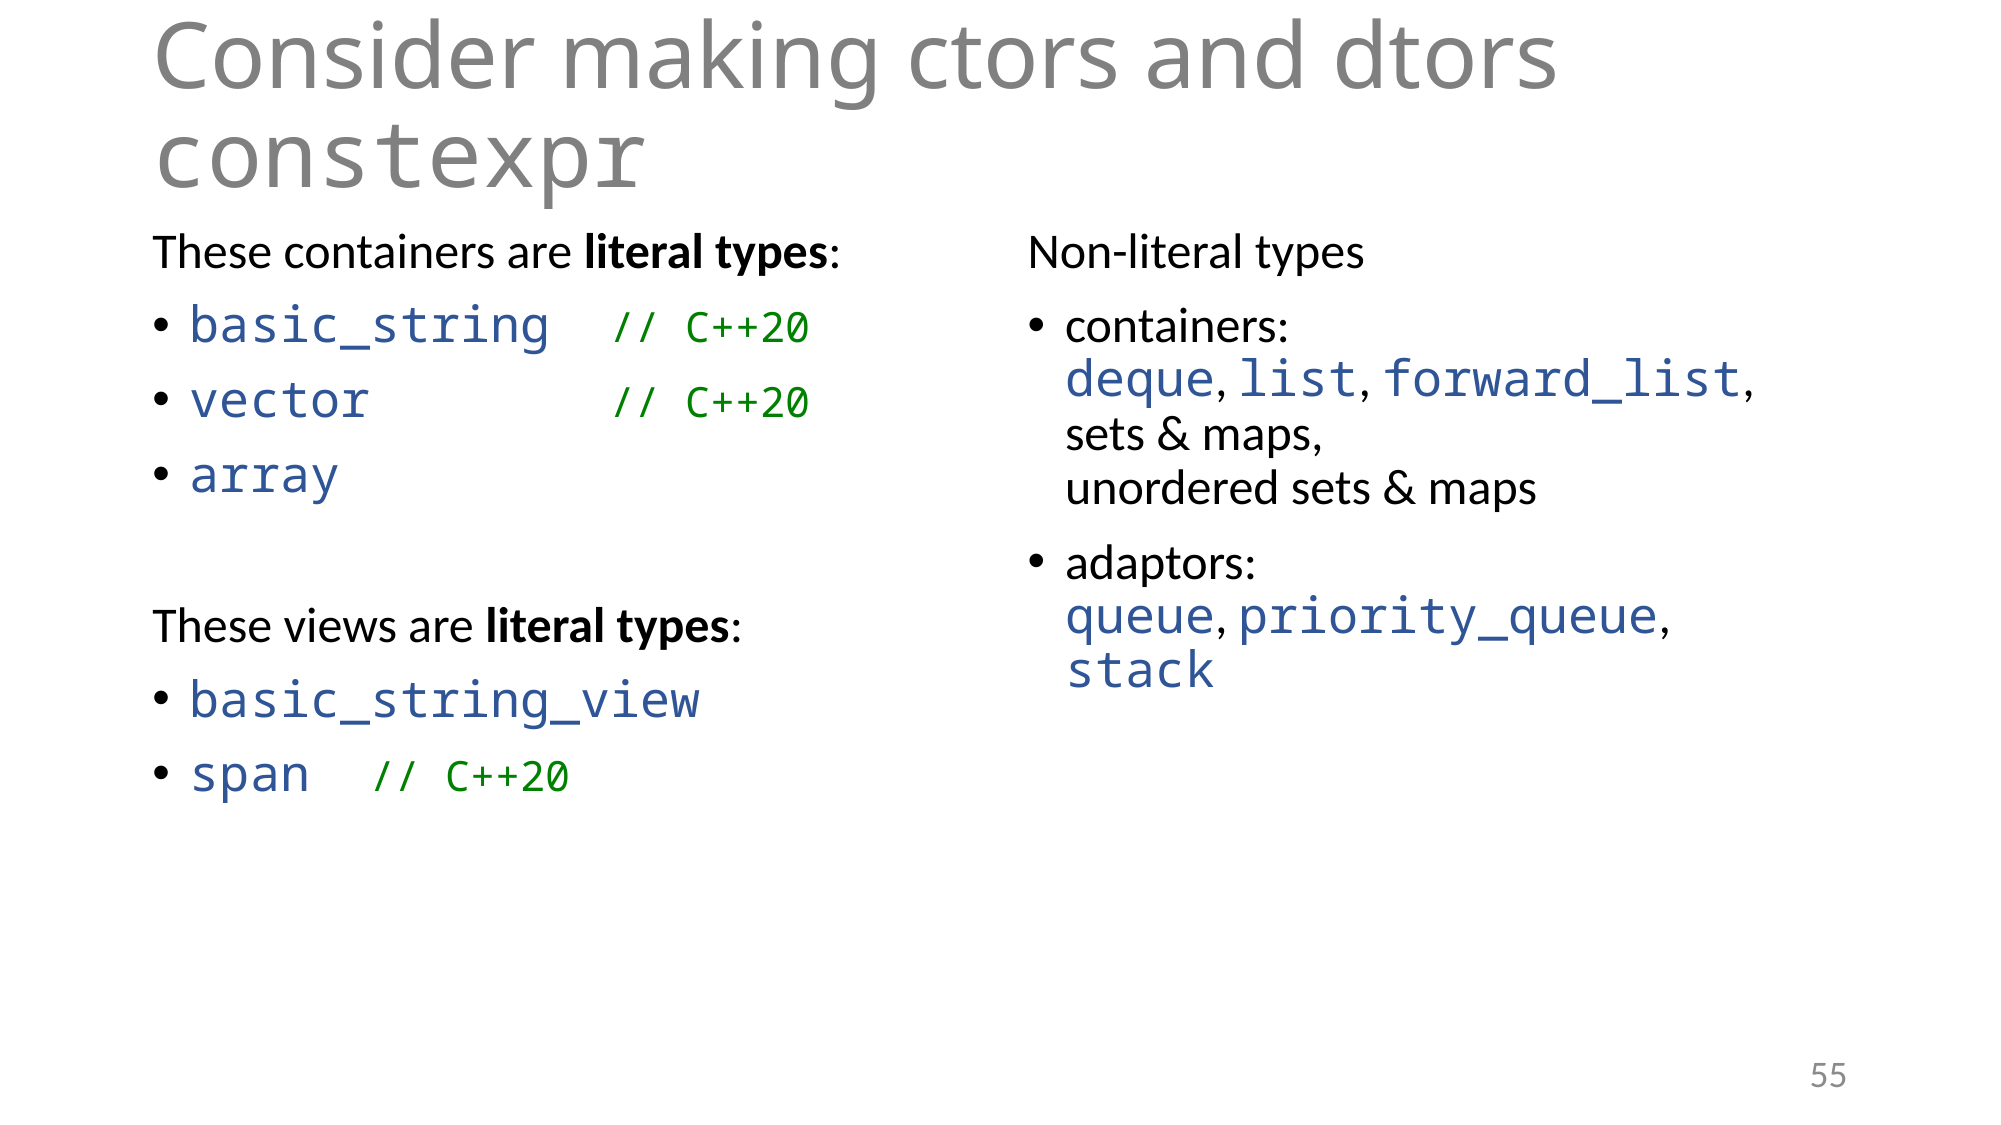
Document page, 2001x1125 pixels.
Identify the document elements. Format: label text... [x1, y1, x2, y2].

slide_number 55 [1412, 1042, 1863, 1103]
title Consider making ctors and dtors constexpr [137, 0, 1863, 218]
list Non-literal types containers: deque, list, forward_list, sets & maps, unordered sets & maps adaptors: queue, priority_queue, stack [1012, 217, 1863, 1043]
list These containers are literal types: basic_string // C++20 vector // C++20 array These views are literal types: basic_string_view span // C++20 [137, 217, 988, 1043]
